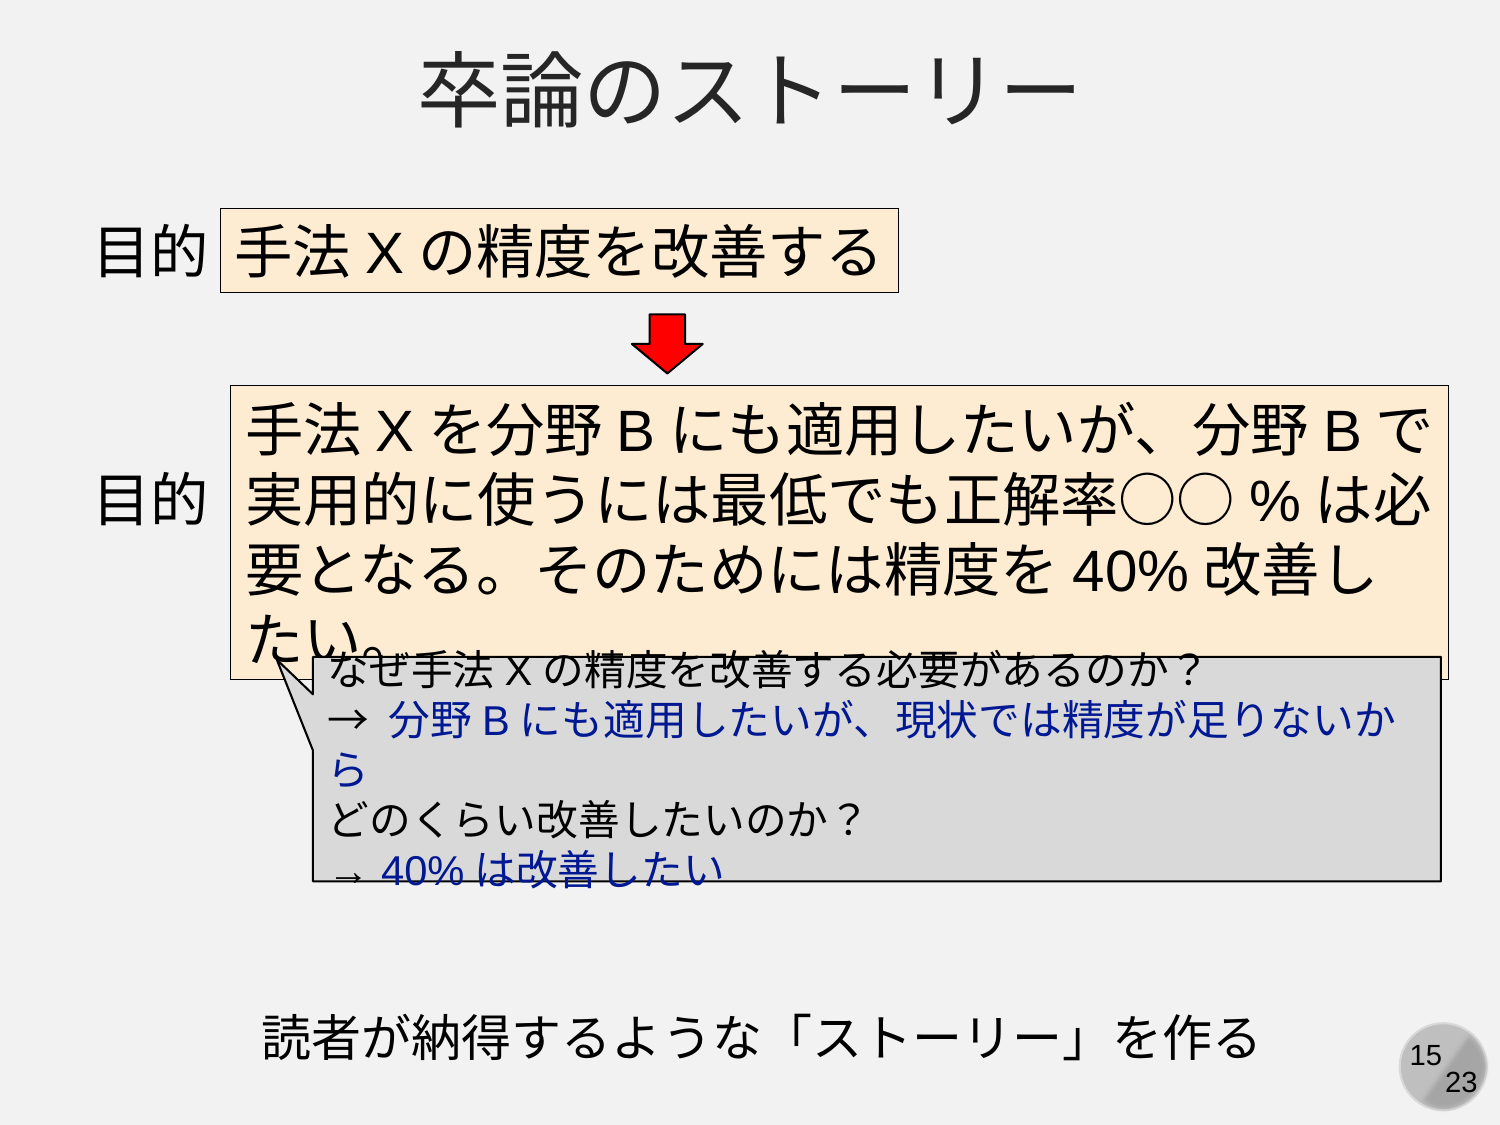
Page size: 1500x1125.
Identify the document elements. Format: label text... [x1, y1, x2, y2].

text_box 読者が納得するような「ストーリー」を作る [247, 999, 1277, 1075]
list 卒論のストーリー [0, 31, 1500, 155]
text_box 目的 [77, 208, 224, 293]
text_box 目的 [77, 456, 224, 541]
text_box [630, 313, 704, 375]
text_box なぜ手法Xの精度を改善する必要があるのか？ → 分野Bにも適用したいが、現状では精度が足りないから どのくらい改善したいのか？ → 40%は改善したい [275, 655, 1442, 883]
text_box 手法Xの精度を改善する [224, 208, 899, 293]
text_box 手法Xを分野Bにも適用したいが、分野Bで実用的に使うには最低でも正解率○○%は必要となる。そのためには精度を40%改善したい。 [230, 385, 1449, 680]
